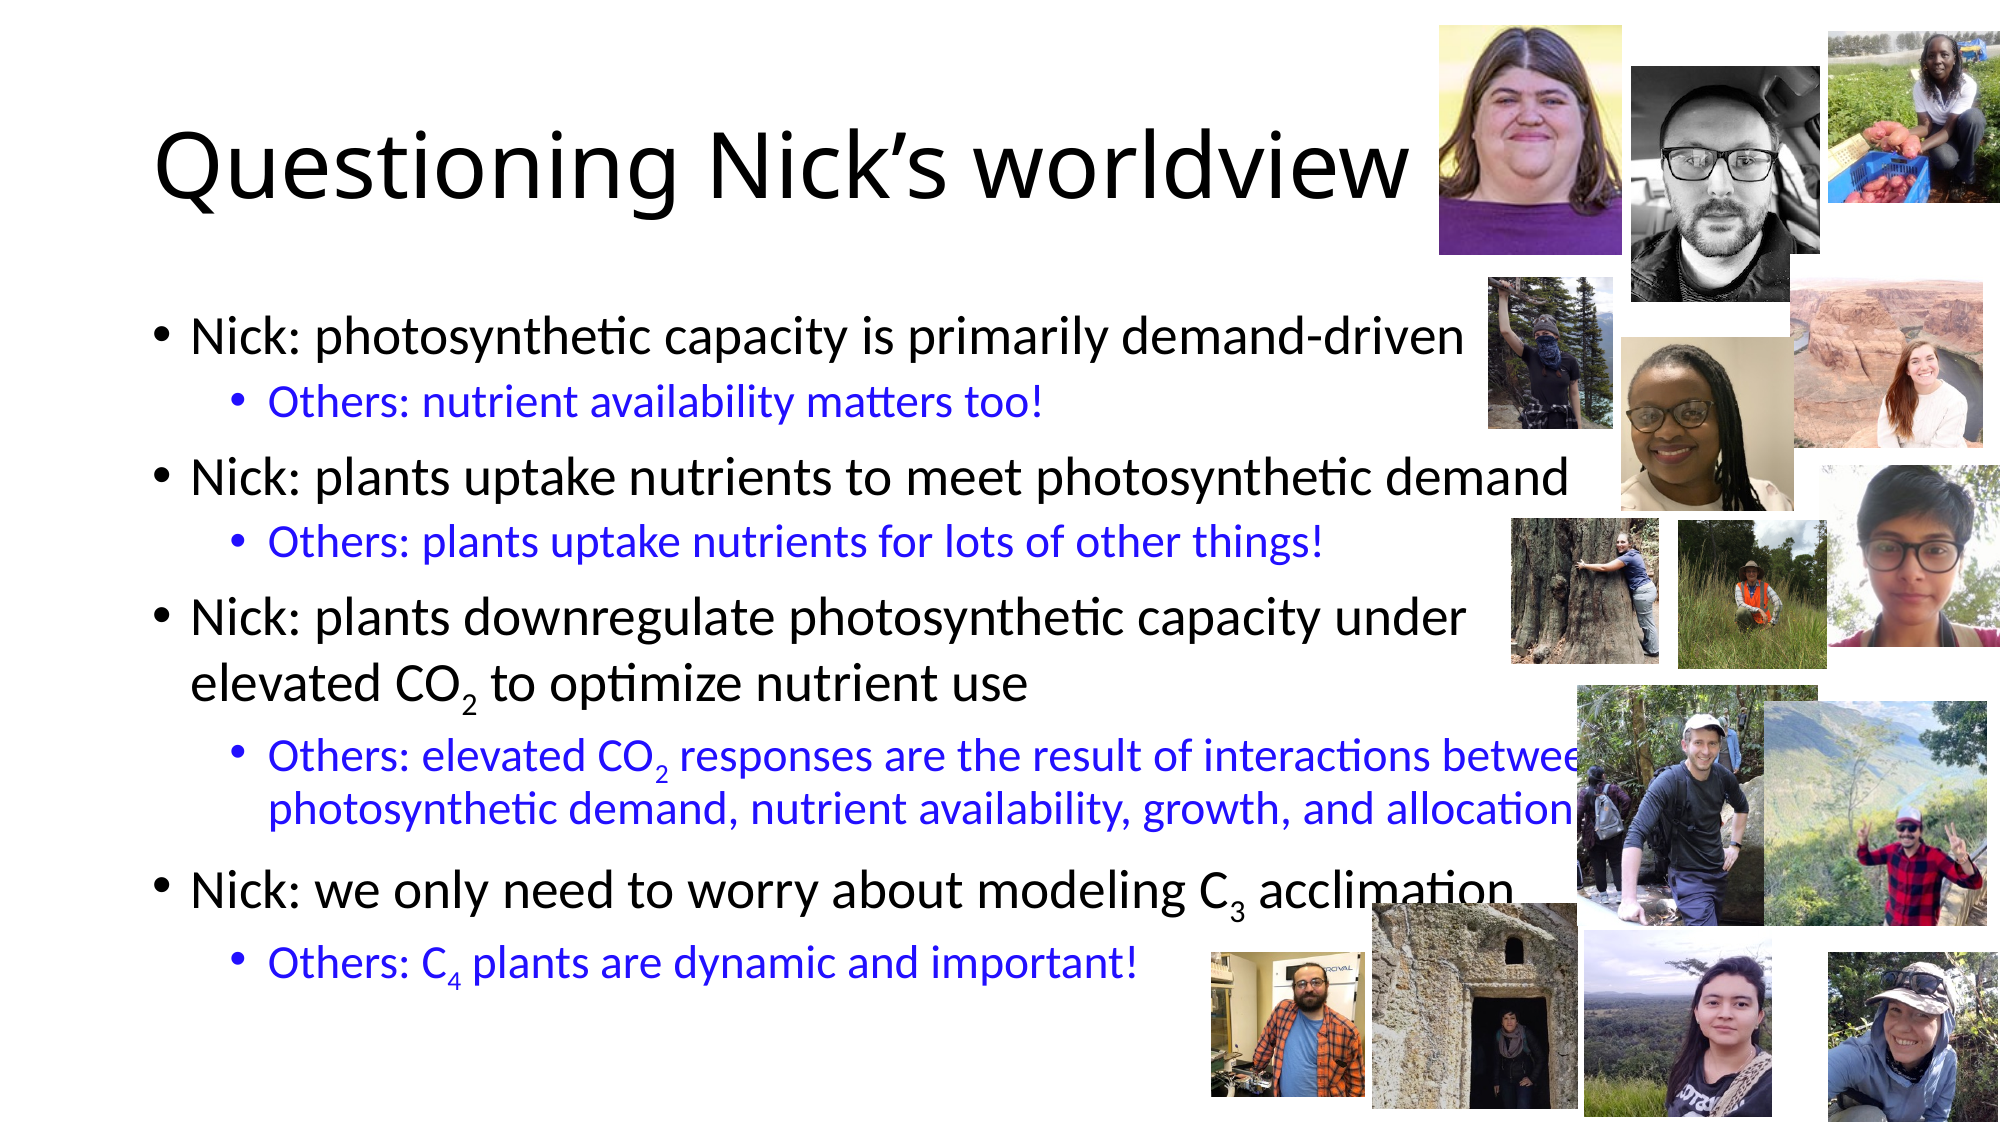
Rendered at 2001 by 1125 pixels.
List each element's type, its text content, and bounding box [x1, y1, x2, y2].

picture [1371, 685, 1987, 1109]
picture [1439, 25, 1622, 256]
picture [1828, 952, 1998, 1122]
picture [1828, 31, 2000, 203]
picture [1488, 277, 1613, 429]
picture [1511, 518, 1659, 664]
picture [1211, 952, 1365, 1097]
picture [1621, 66, 1983, 511]
picture [1677, 465, 2000, 669]
list Nick: photosynthetic capacity is primarily demand-driven Others: nutrient availability matters too! Nick: plants uptake nutrients to meet photosynthetic demand Others: plants uptake nutrients for lots of other things! Nick: plants downregulate photosynthetic capacity under elevated CO2 to optimize nutrient use Others: elevated CO2 responses are the result of interactions between photosynthetic demand, nutrient availability, growth, and allocation Nick: we only need to worry about modeling C3 acclimation Others: C4 plants are dynamic and important! [137, 299, 1632, 1014]
picture [1584, 930, 1772, 1117]
title Questioning Nick’s worldview [137, 59, 1863, 278]
